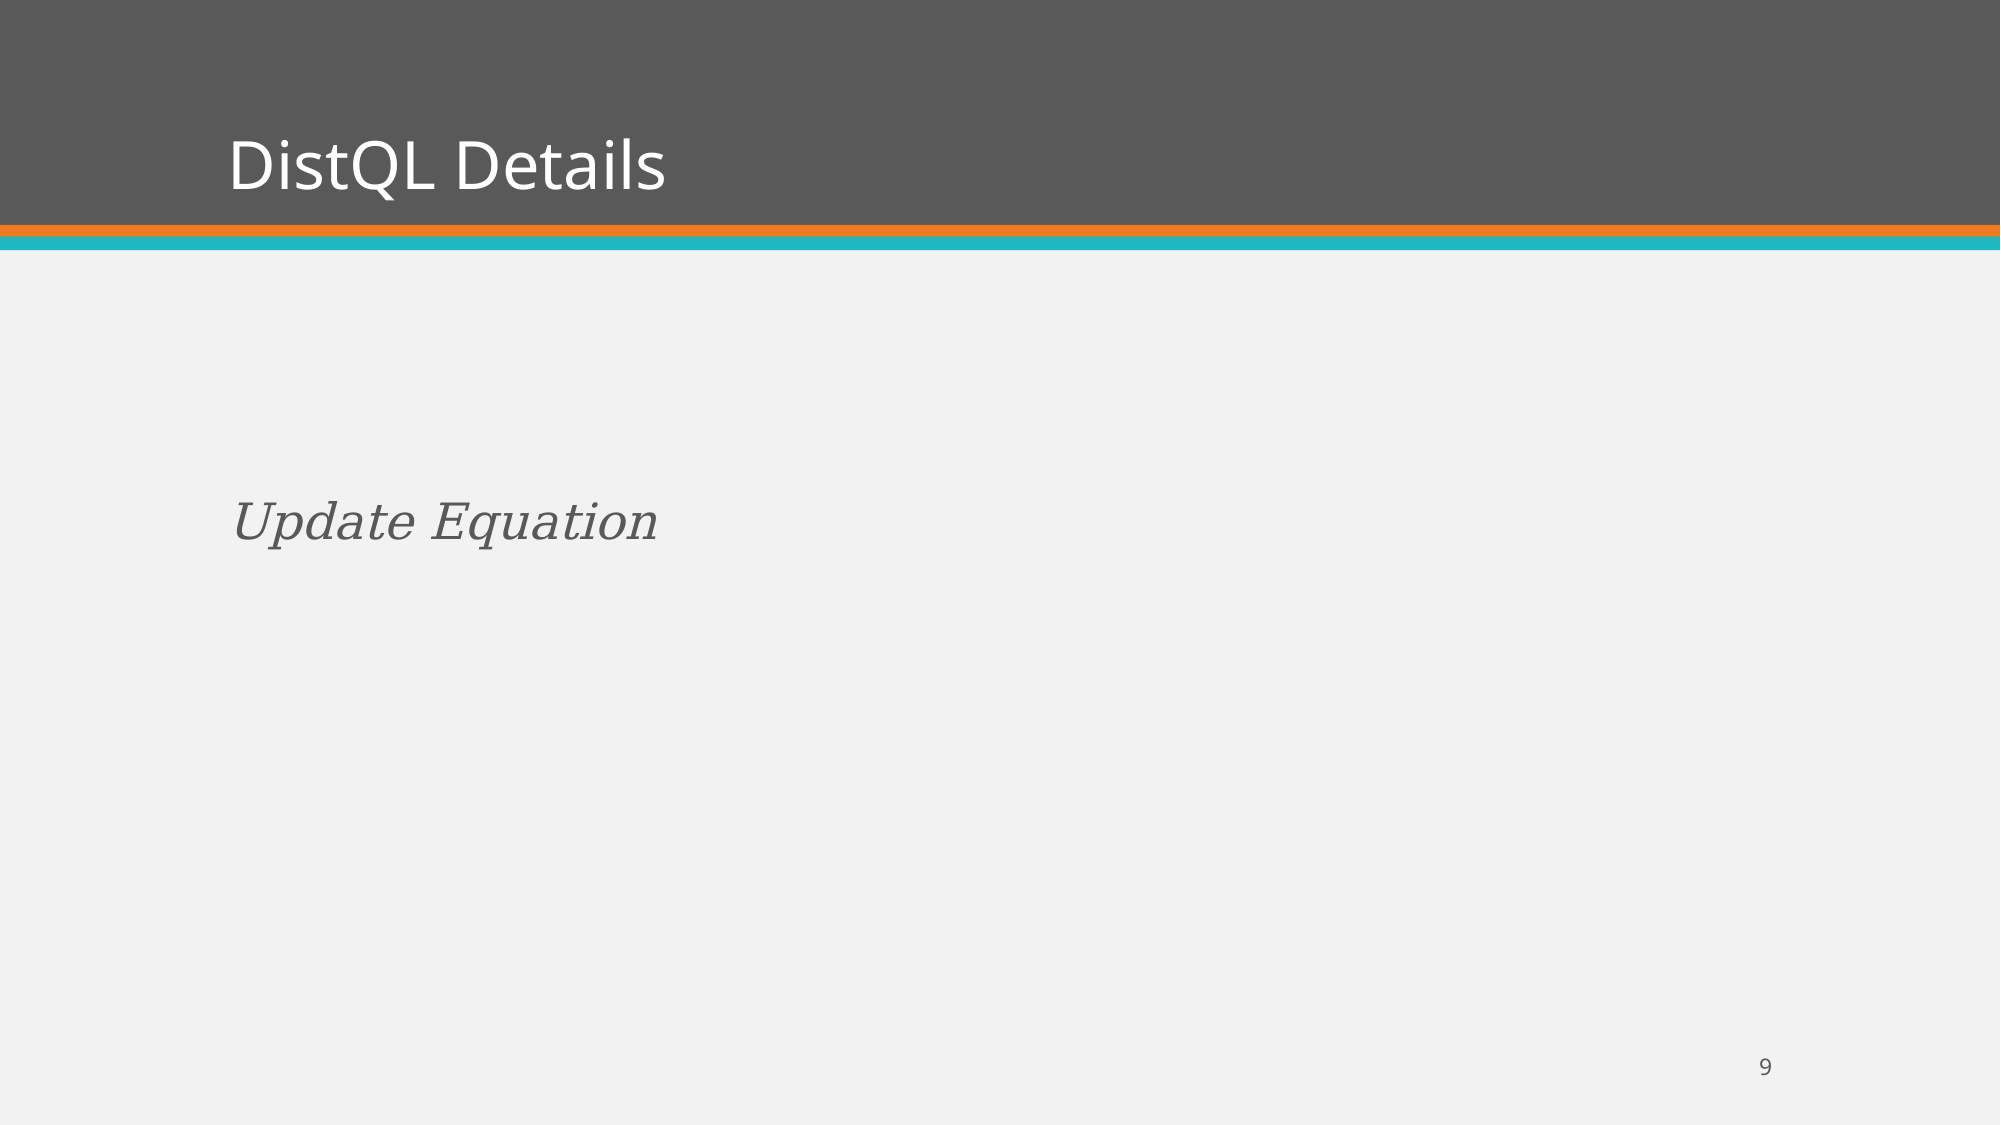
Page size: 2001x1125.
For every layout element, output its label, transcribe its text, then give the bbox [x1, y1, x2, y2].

slide_number 9 [1562, 1045, 1788, 1091]
title DistQL Details [212, 41, 1788, 212]
